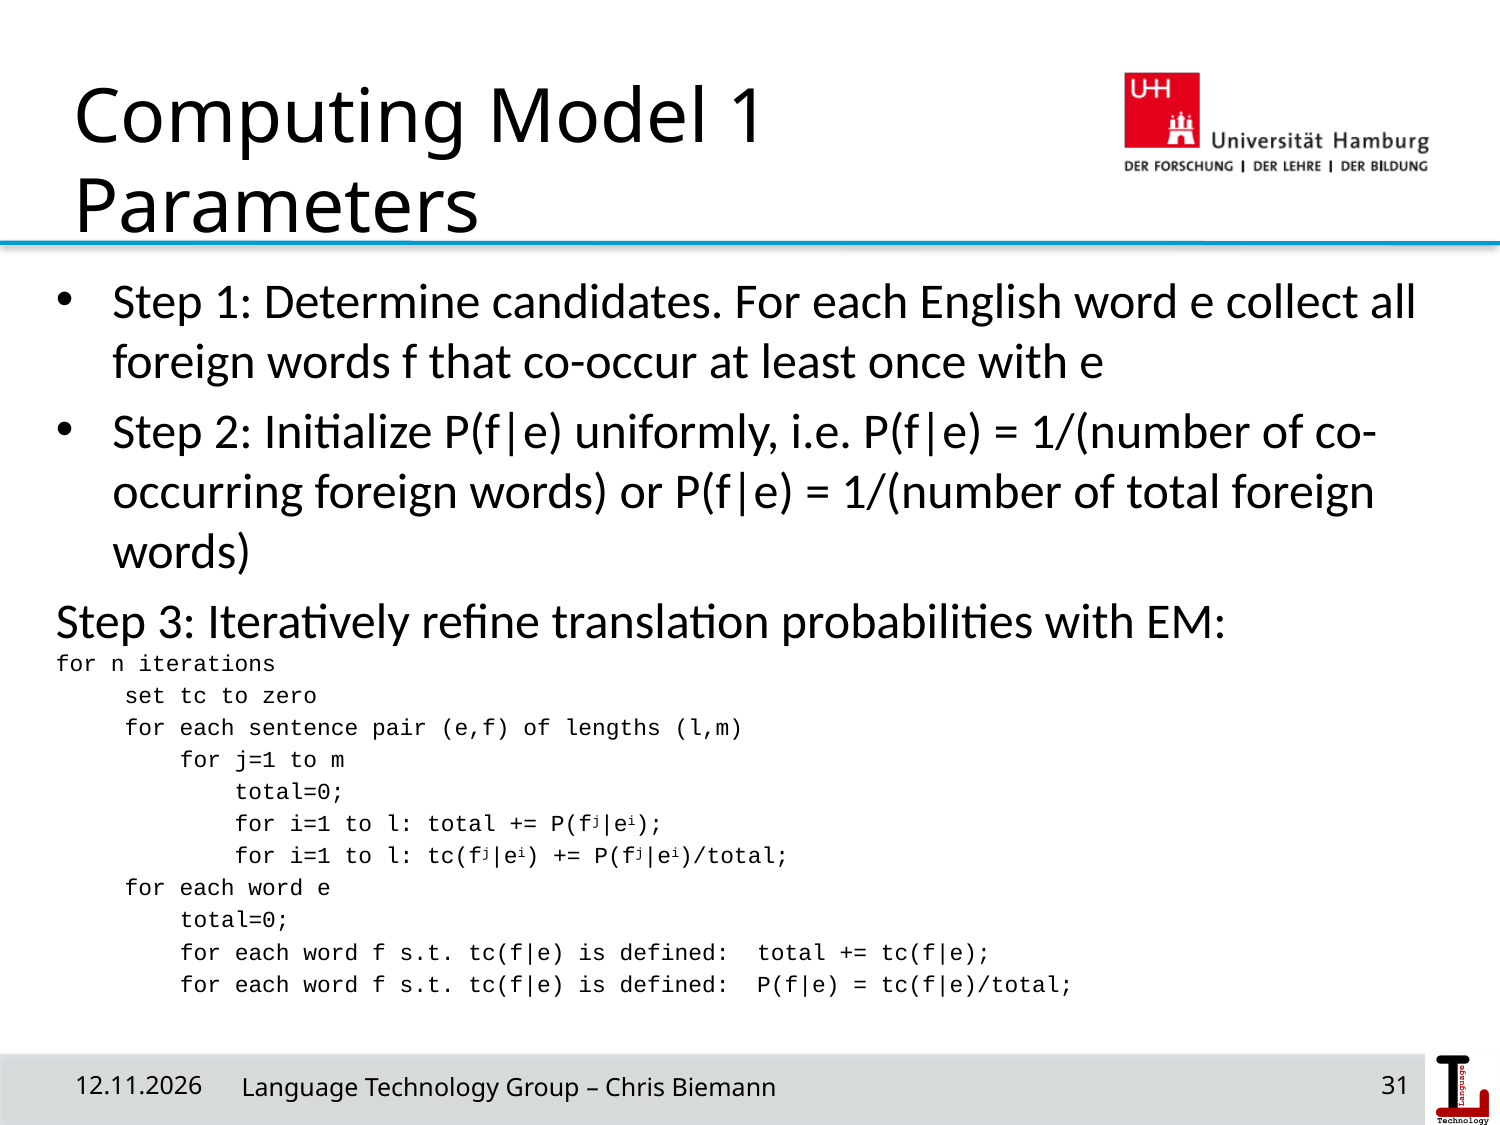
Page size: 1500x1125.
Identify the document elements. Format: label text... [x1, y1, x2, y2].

slide_number 31 [1196, 1056, 1425, 1117]
title Computing Model 1 Parameters [58, 59, 1075, 198]
picture [1425, 1052, 1500, 1125]
list Step 1: Determine candidates. For each English word e collect all foreign words f that co-occur at least once with e Step 2: Initialize P(f|e) uniformly, i.e. P(f|e) = 1/(number of co-occurring foreign words) or P(f|e) = 1/(number of total foreign words) Step 3: Iteratively refine translation probabilities with EM: for n iterations set tc to zero for each sentence pair (e,f) of lengths (l,m) for j=1 to m total=0; for i=1 to l: total += P(fj|ei); for i=1 to l: tc(fj|ei) += P(fj|ei)/total; for each word e total=0; for each word f s.t. tc(f|e) is defined: total += tc(f|e); for each word f s.t. tc(f|e) is defined: P(f|e) = tc(f|e)/total; [41, 261, 1459, 1047]
text_box 01/07/20 [74, 1056, 224, 1117]
text_box Language Technology Group – Chris Biemann [235, 1056, 978, 1117]
